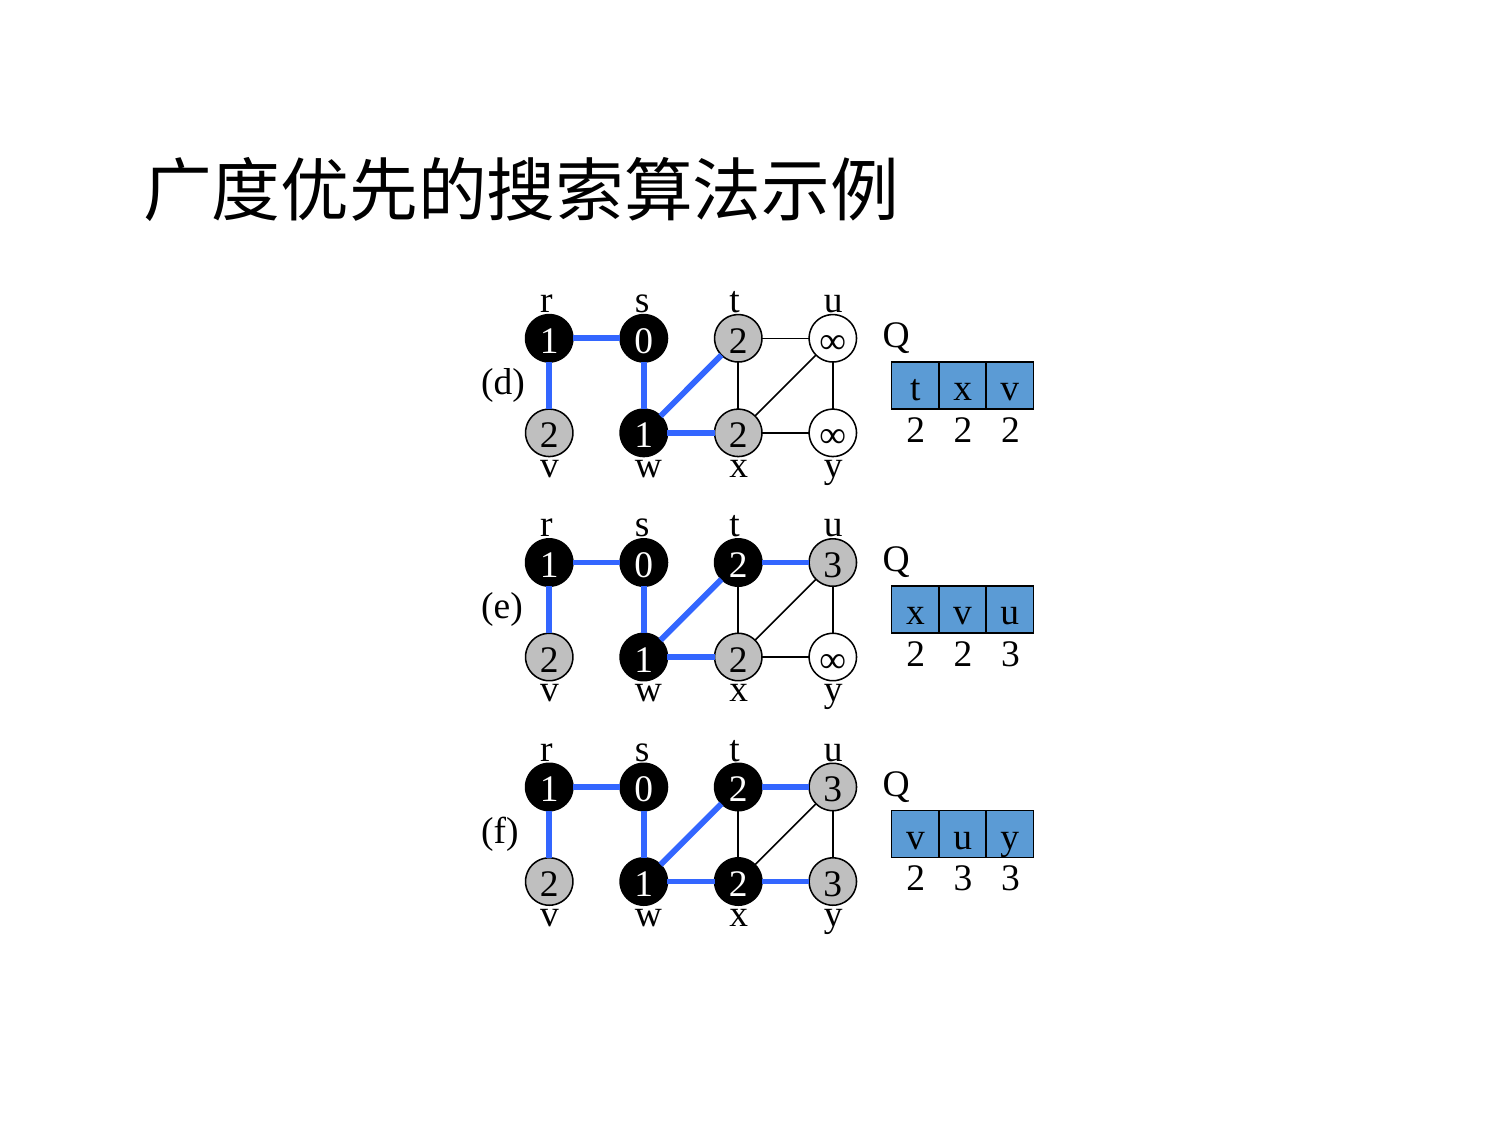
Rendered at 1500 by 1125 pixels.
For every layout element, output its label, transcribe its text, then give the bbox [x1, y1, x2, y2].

text_box u [809, 303, 857, 328]
text_box u [986, 585, 1034, 621]
text_box u [939, 810, 986, 846]
text_box y [809, 656, 857, 716]
text_box x [714, 432, 762, 491]
text_box t [891, 361, 939, 397]
text_box 2 [939, 397, 986, 458]
text_box u [809, 716, 857, 776]
text_box 2 [525, 859, 573, 881]
text_box y [809, 432, 857, 491]
text_box v [891, 810, 939, 846]
text_box 3 [986, 846, 1034, 906]
text_box 2 [986, 397, 1034, 458]
text_box x [939, 361, 986, 397]
text_box r [525, 303, 573, 328]
text_box v [525, 656, 573, 716]
text_box t [714, 303, 762, 328]
text_box u [809, 491, 857, 552]
text_box y [986, 810, 1034, 846]
text_box (e) [466, 574, 561, 634]
text_box t [714, 716, 762, 776]
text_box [660, 579, 722, 641]
text_box 1 [620, 858, 668, 881]
text_box r [525, 716, 573, 776]
text_box v [938, 585, 986, 621]
text_box 2 [714, 552, 762, 587]
text_box 1 [525, 328, 573, 359]
text_box 2 [891, 621, 939, 682]
text_box Q [867, 527, 939, 587]
text_box 2 [939, 621, 986, 682]
text_box ∞ [809, 328, 857, 362]
text_box 2 [714, 328, 762, 362]
text_box r [525, 491, 573, 552]
text_box 2 [525, 410, 573, 432]
text_box Q [867, 303, 939, 363]
text_box v [525, 432, 573, 491]
text_box 1 [620, 409, 668, 432]
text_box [754, 803, 817, 865]
text_box s [620, 491, 668, 552]
text_box x [891, 586, 938, 621]
text_box 3 [939, 846, 986, 906]
text_box 1 [525, 776, 573, 808]
text_box 0 [620, 552, 668, 587]
text_box ∞ [809, 633, 857, 656]
text_box s [620, 303, 668, 328]
text_box v [986, 361, 1034, 397]
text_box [660, 354, 722, 417]
text_box w [620, 656, 668, 716]
text_box x [714, 656, 762, 716]
text_box t [714, 491, 762, 552]
text_box 广度优先的搜索算法示例 [128, 84, 1422, 303]
text_box v [525, 881, 573, 942]
text_box 3 [809, 857, 857, 881]
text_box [754, 354, 817, 417]
text_box 3 [986, 621, 1034, 682]
text_box 0 [620, 776, 668, 811]
text_box 1 [525, 552, 573, 584]
text_box 2 [714, 409, 762, 432]
text_box (d) [466, 349, 561, 410]
text_box Q [867, 751, 939, 812]
text_box s [620, 716, 668, 776]
text_box 1 [620, 633, 668, 656]
text_box y [809, 881, 857, 942]
text_box (f) [466, 798, 561, 859]
text_box 2 [714, 857, 762, 881]
text_box 3 [809, 776, 857, 811]
text_box 2 [714, 776, 762, 811]
text_box x [714, 881, 762, 942]
text_box 2 [891, 397, 939, 458]
text_box 2 [525, 634, 573, 656]
text_box 0 [620, 328, 668, 362]
text_box w [620, 881, 668, 942]
text_box 2 [714, 633, 762, 656]
text_box w [620, 432, 668, 491]
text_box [660, 803, 722, 865]
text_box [754, 579, 817, 641]
text_box ∞ [809, 409, 857, 432]
text_box 3 [809, 552, 857, 587]
text_box 2 [891, 846, 939, 906]
